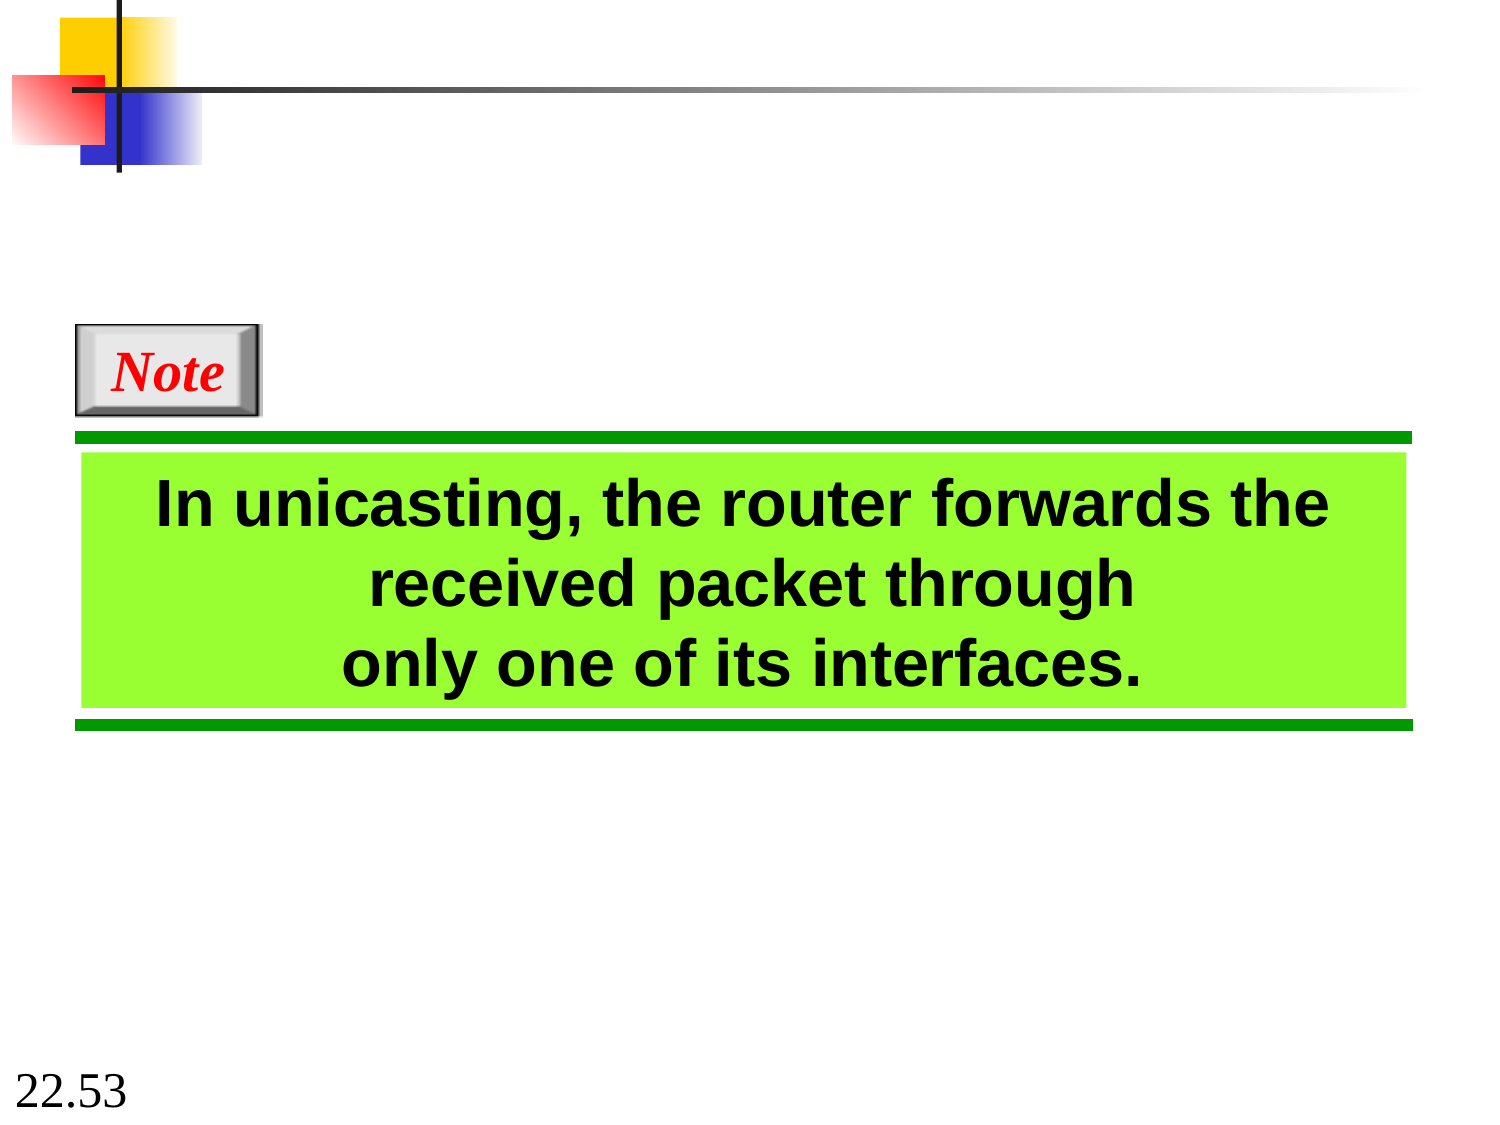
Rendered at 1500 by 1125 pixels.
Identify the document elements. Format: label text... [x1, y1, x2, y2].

picture [12, 17, 1422, 165]
slide_number 22.53 [12, 1060, 134, 1125]
text_box [81, 452, 1407, 708]
picture [74, 324, 263, 419]
text_box In unicasting, the router forwards the received packet through only one of its interfaces. [151, 458, 1334, 701]
title Note [109, 426, 228, 521]
